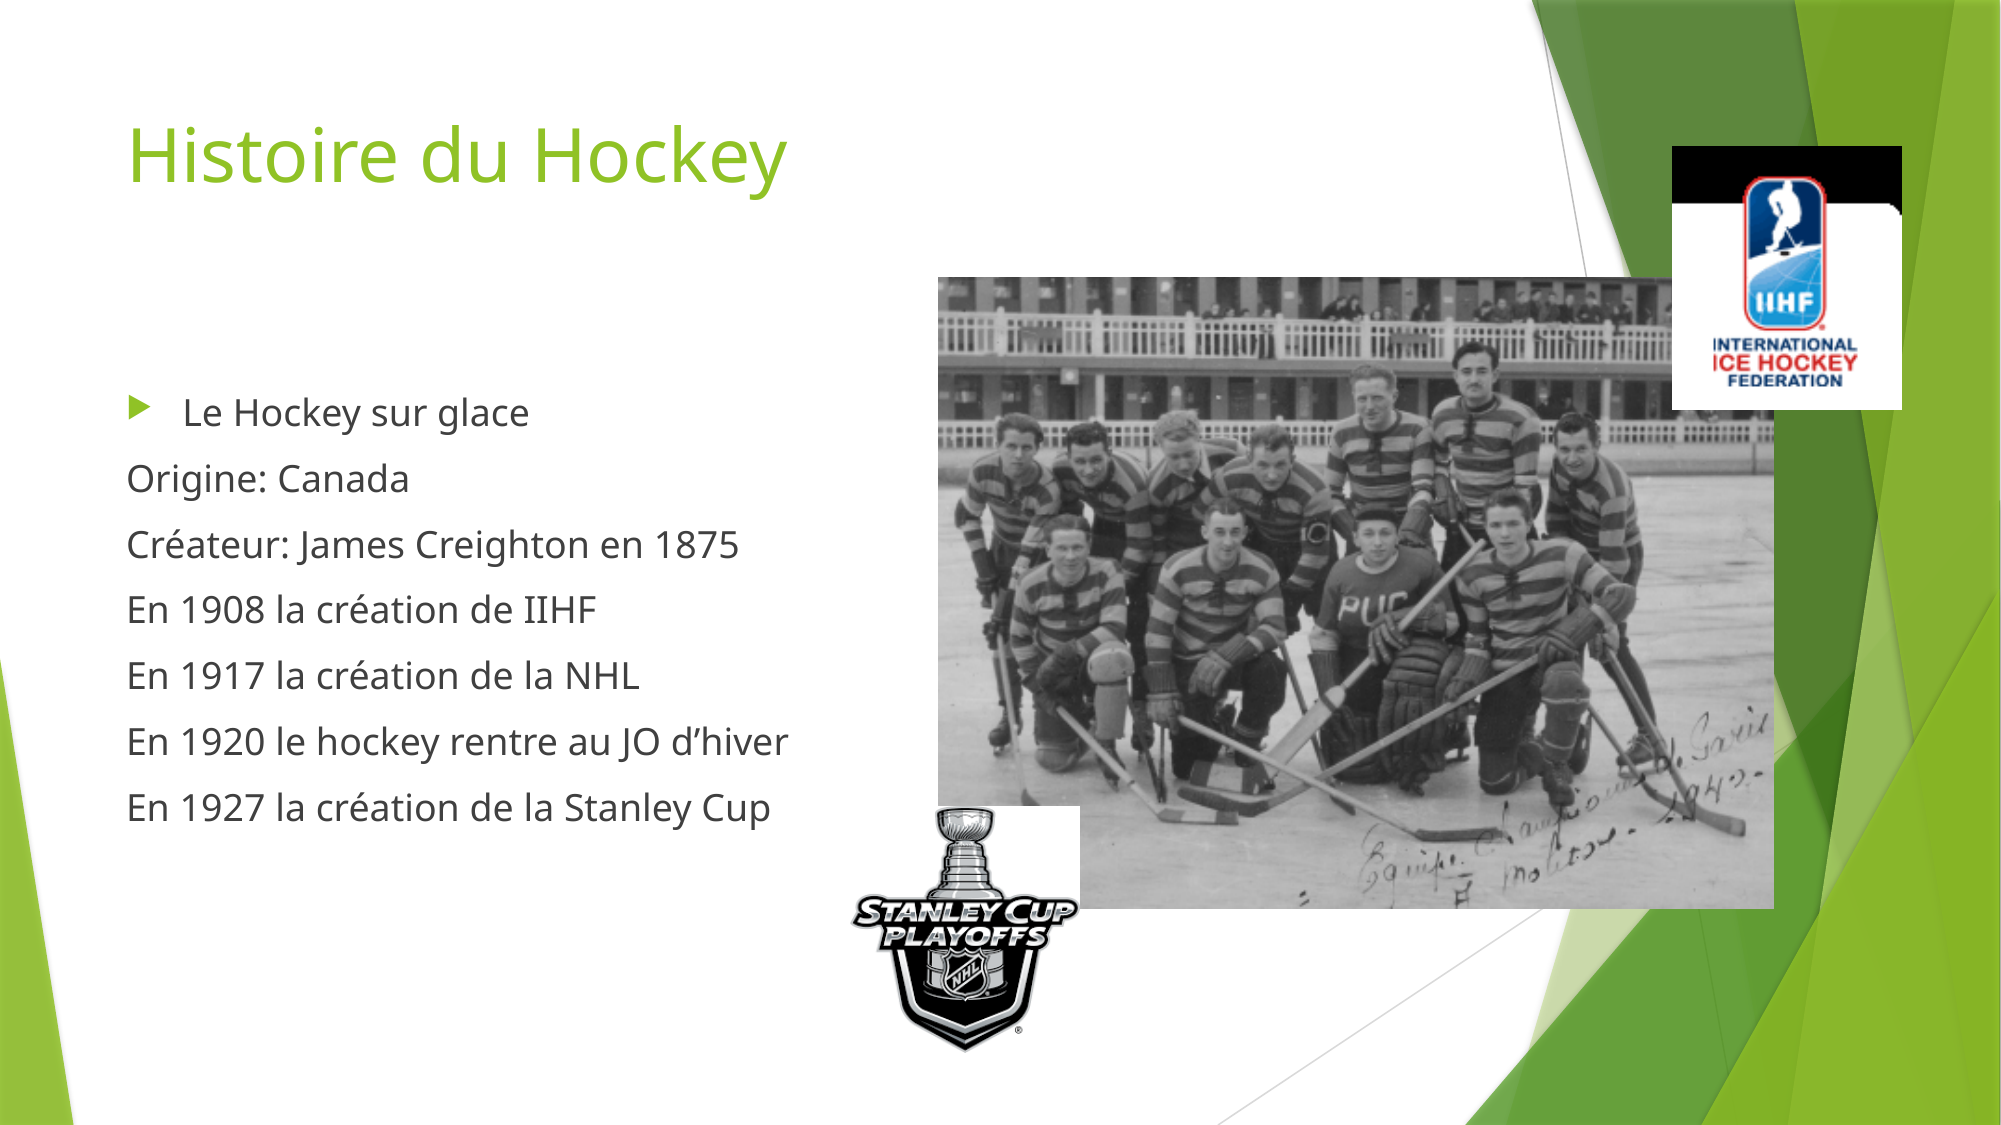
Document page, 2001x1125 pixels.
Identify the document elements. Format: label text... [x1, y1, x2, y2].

list Le Hockey sur glace Origine: Canada Créateur: James Creighton en 1875 En 1908 la création de IIHF En 1917 la création de la NHL En 1920 le hockey rentre au JO d’hiver En 1927 la création de la Stanley Cup [111, 381, 932, 848]
title Histoire du Hockey [111, 99, 1522, 317]
picture [850, 145, 1902, 1054]
